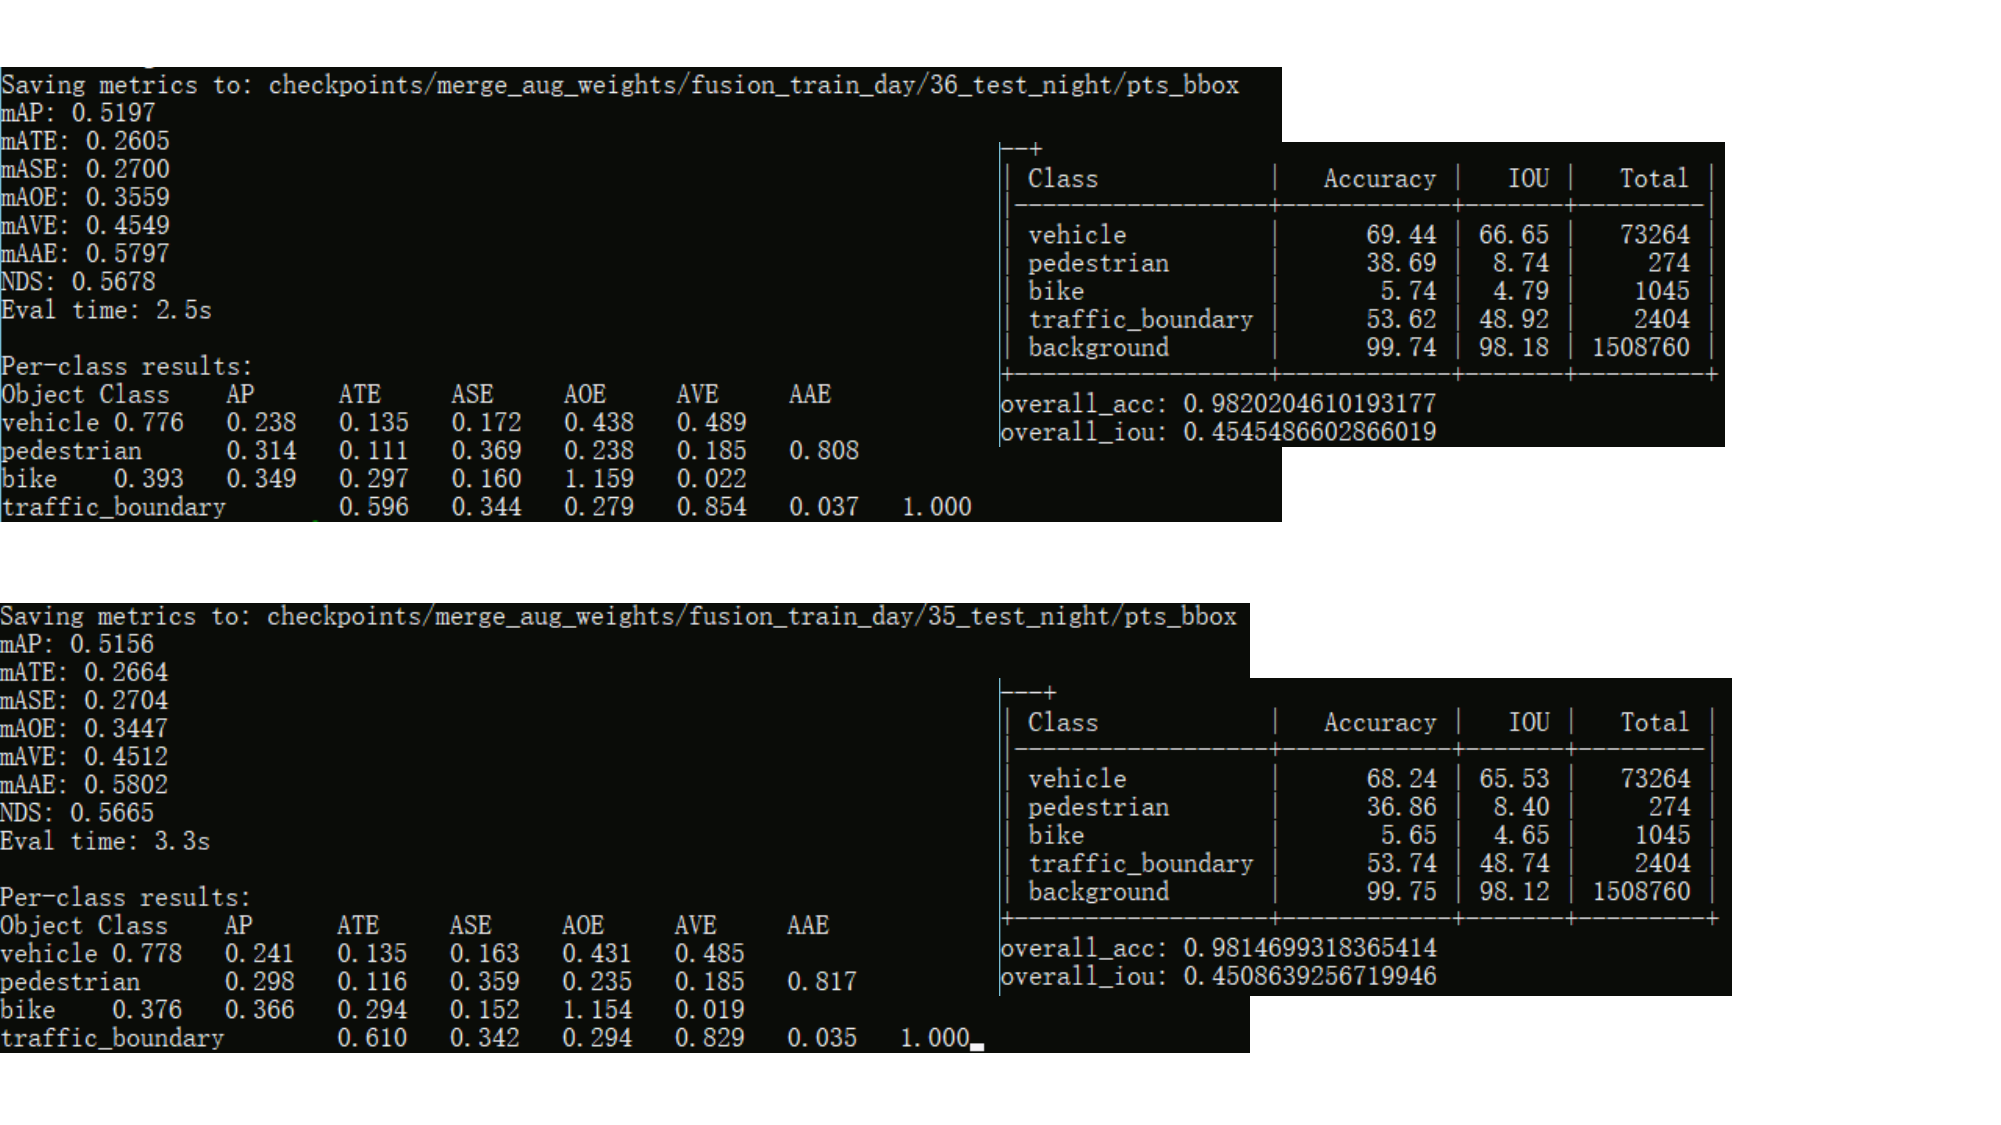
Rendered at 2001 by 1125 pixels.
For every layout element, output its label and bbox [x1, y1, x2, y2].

picture [0, 67, 1725, 522]
picture [0, 603, 1732, 1054]
